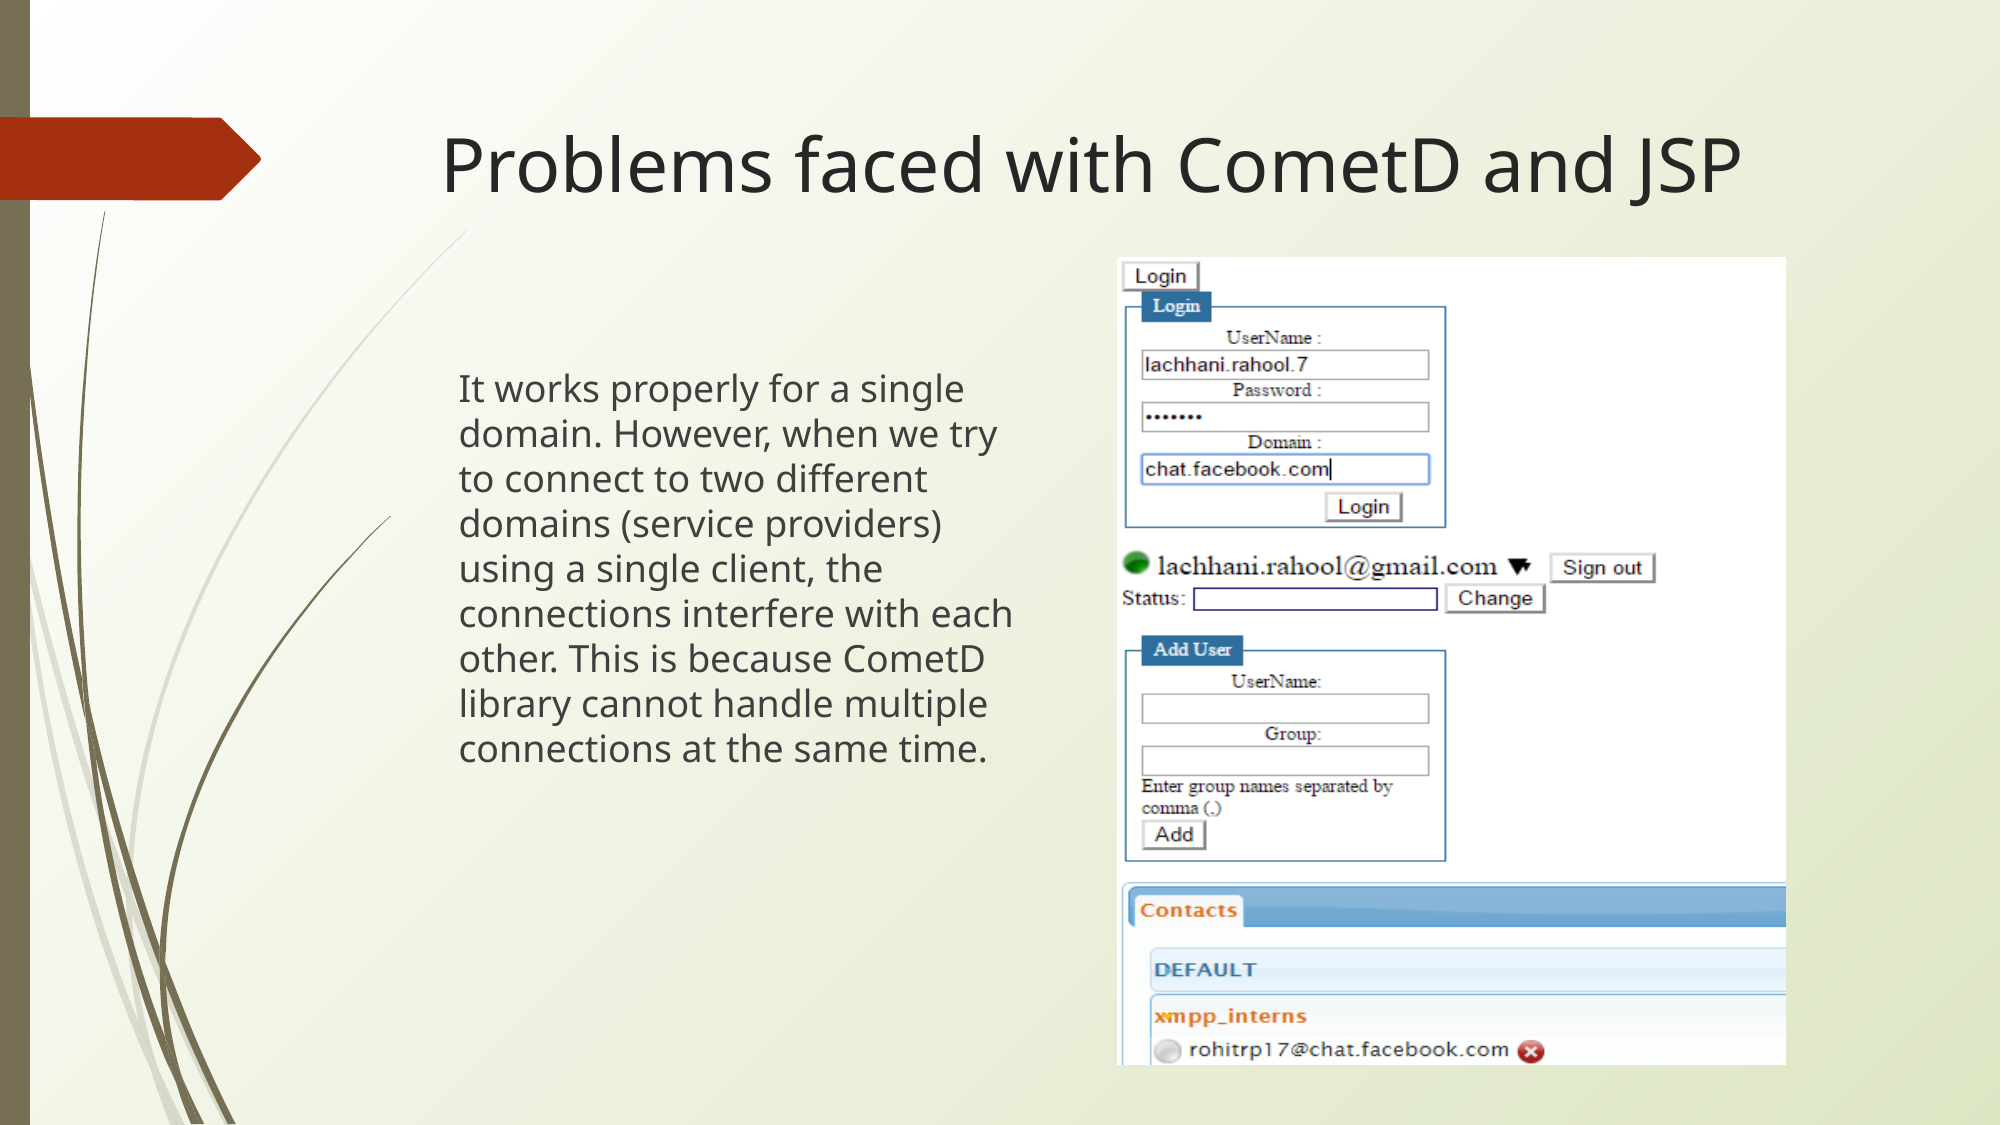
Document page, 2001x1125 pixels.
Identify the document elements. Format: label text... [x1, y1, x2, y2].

title Problems faced with CometD and JSP [425, 102, 1888, 313]
list It works properly for a single domain. However, when we try to connect to two different domains (service providers) using a single client, the connections interfere with each other. This is because CometD library cannot handle multiple connections at the same time. [424, 350, 1031, 970]
picture [1117, 256, 1787, 1066]
